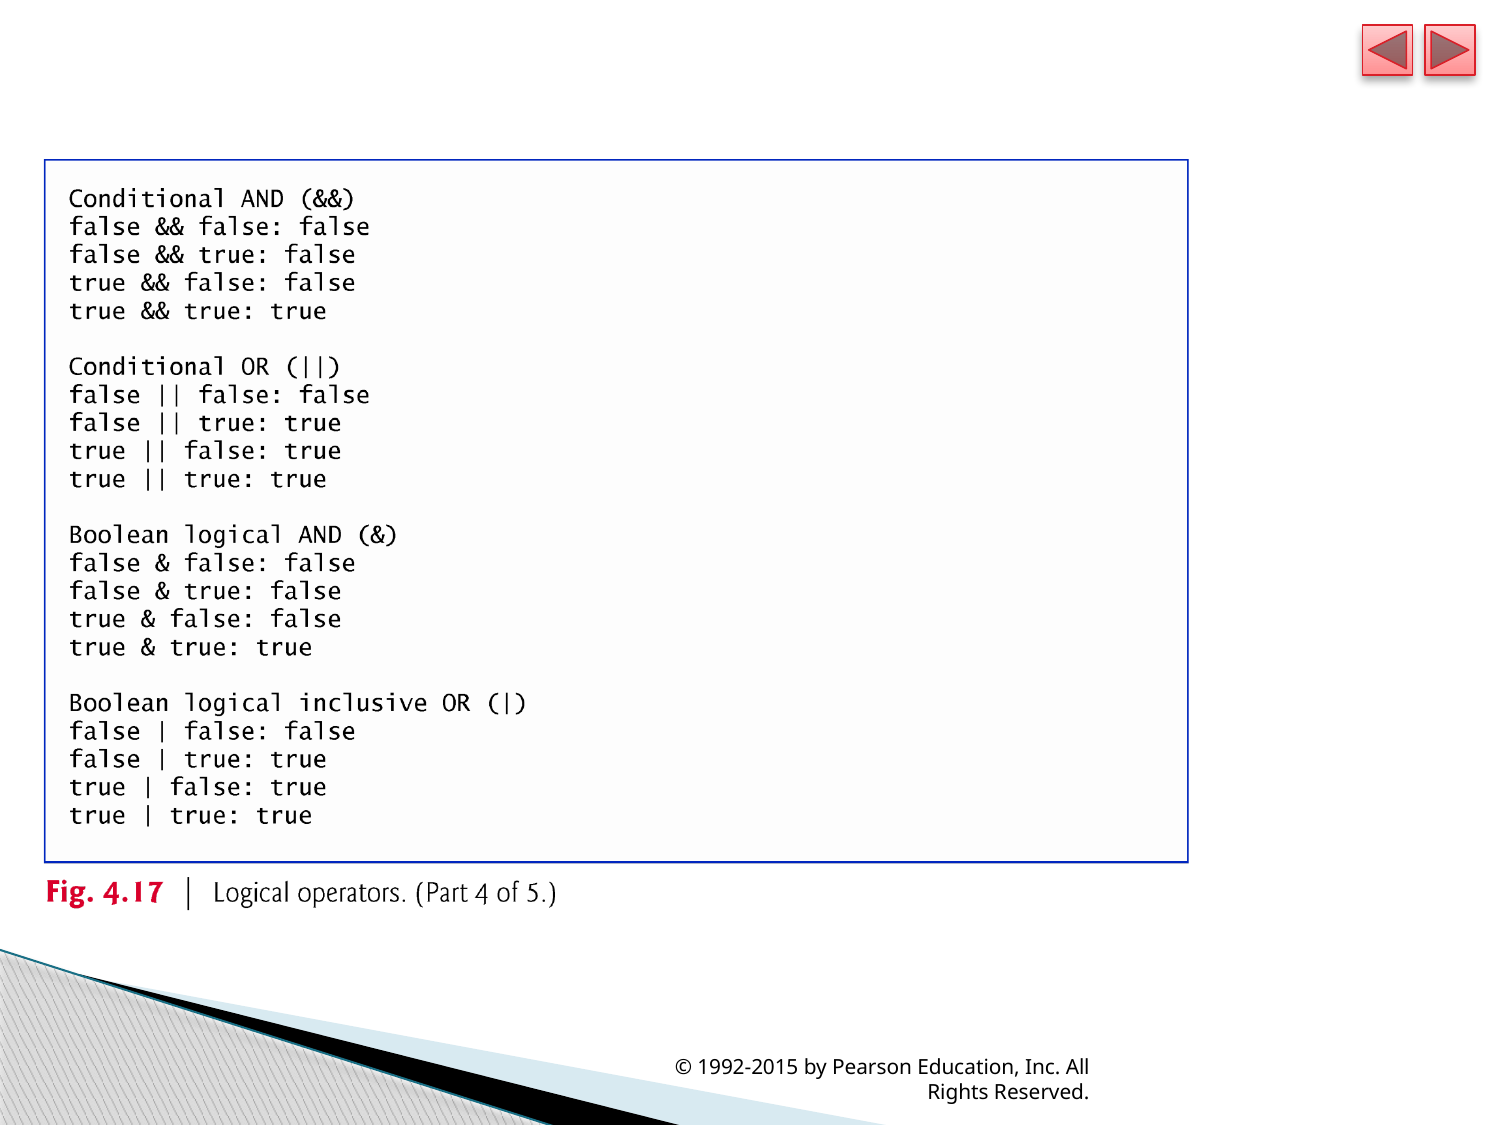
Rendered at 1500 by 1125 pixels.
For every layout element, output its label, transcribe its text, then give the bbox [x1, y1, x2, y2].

picture [0, 106, 1500, 1018]
footer © 1992-2015 by Pearson Education, Inc. All Rights Reserved. [650, 1051, 1105, 1112]
